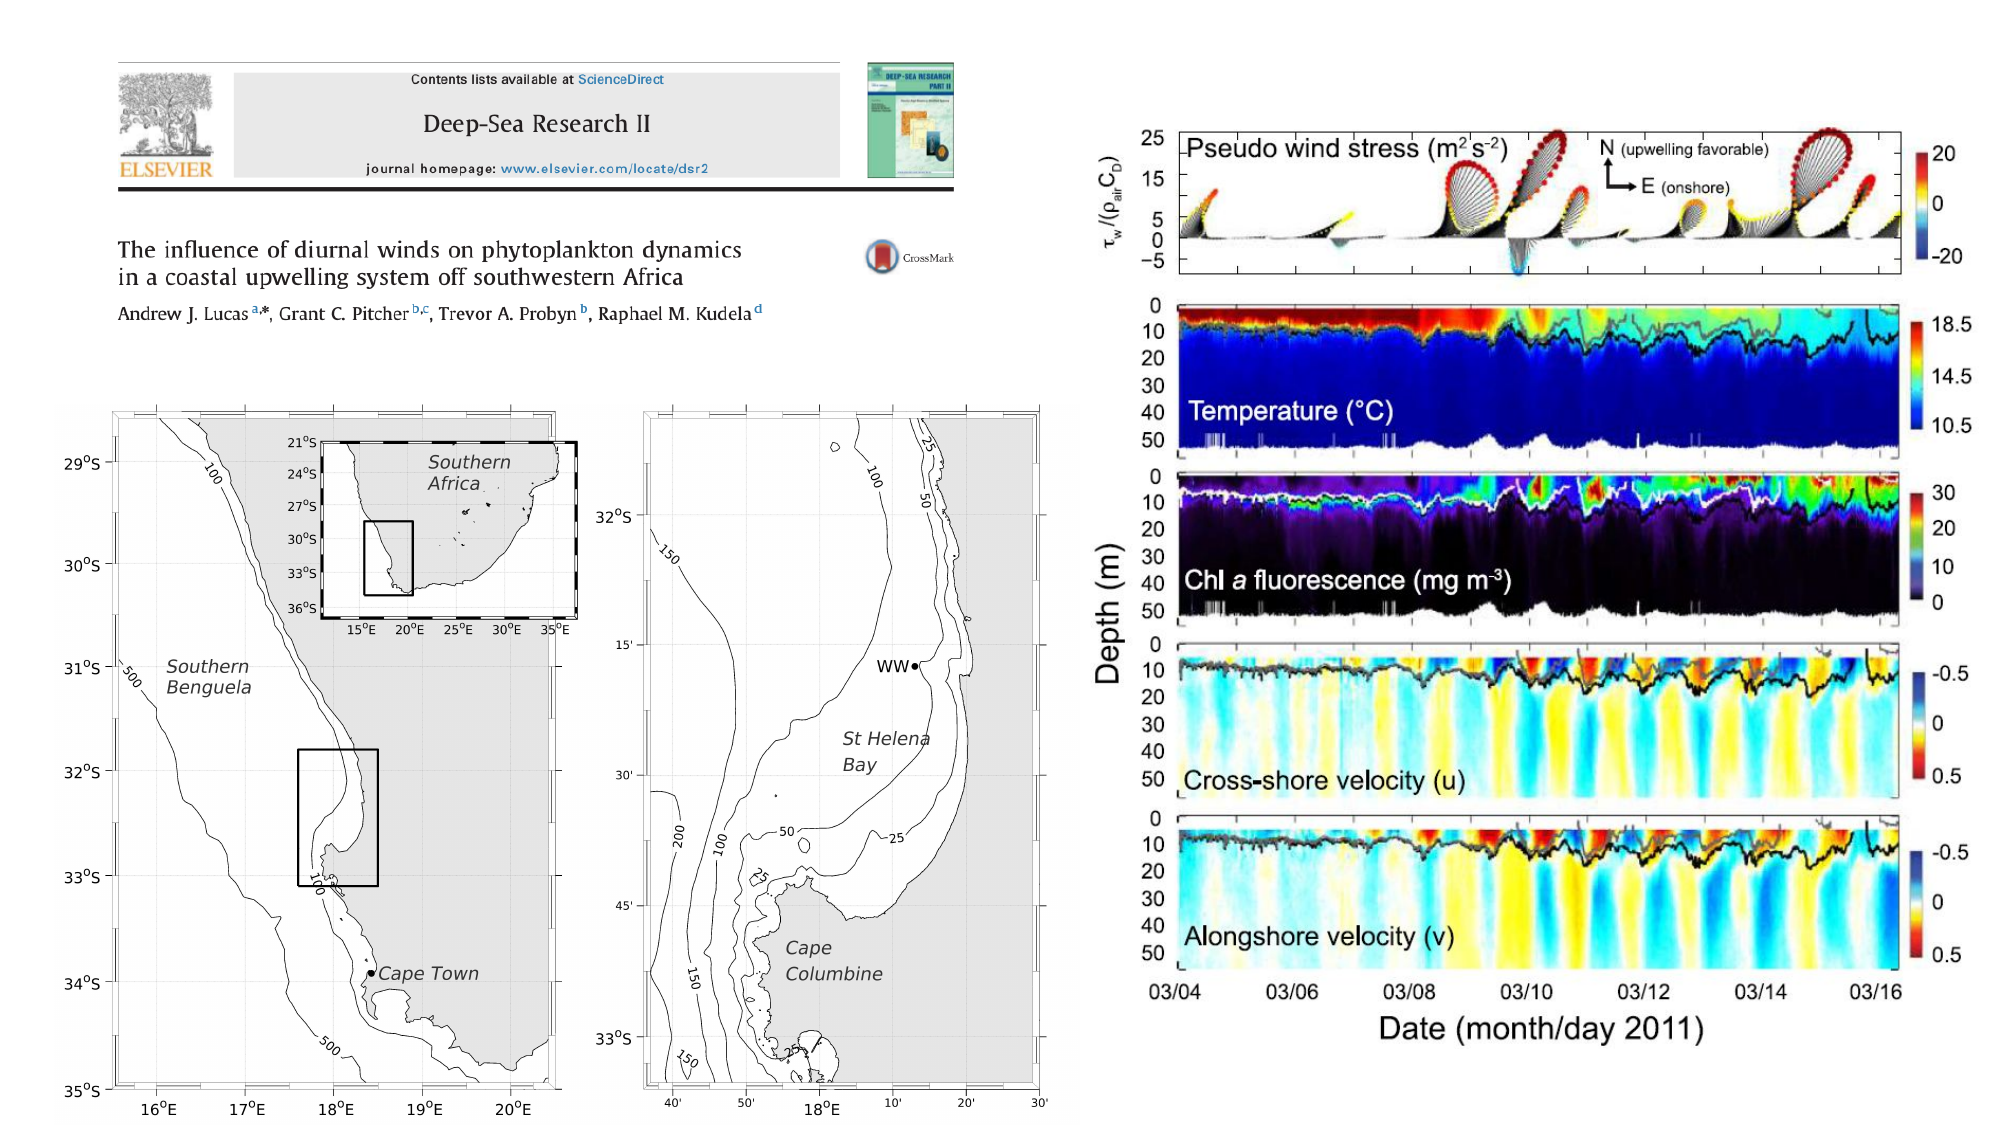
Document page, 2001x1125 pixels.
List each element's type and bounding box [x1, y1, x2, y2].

picture [111, 56, 962, 325]
picture [54, 404, 1080, 1125]
picture [1090, 121, 1982, 1049]
